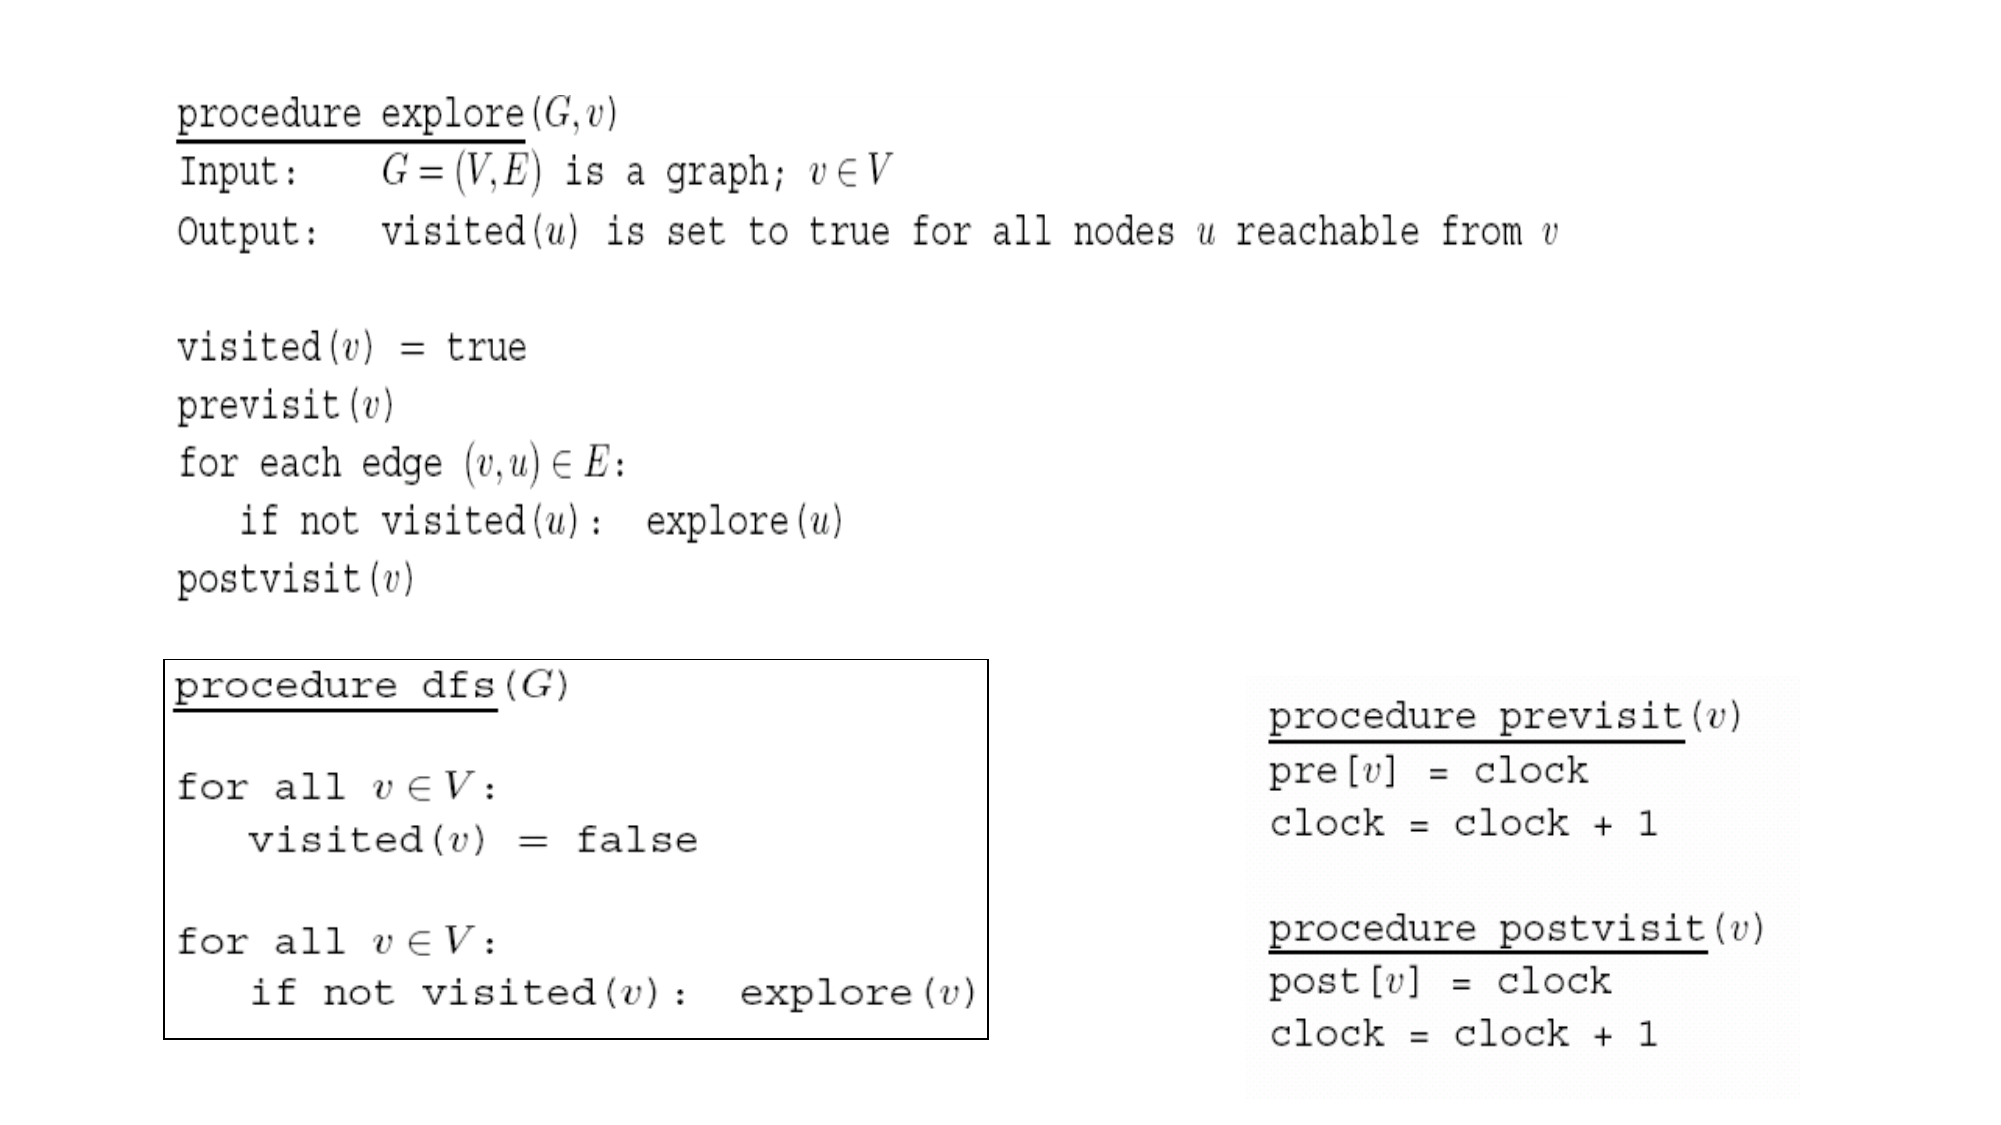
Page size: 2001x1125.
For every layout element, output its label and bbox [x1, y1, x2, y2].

picture [164, 95, 1571, 610]
picture [164, 660, 988, 1039]
picture [1246, 676, 1800, 1099]
